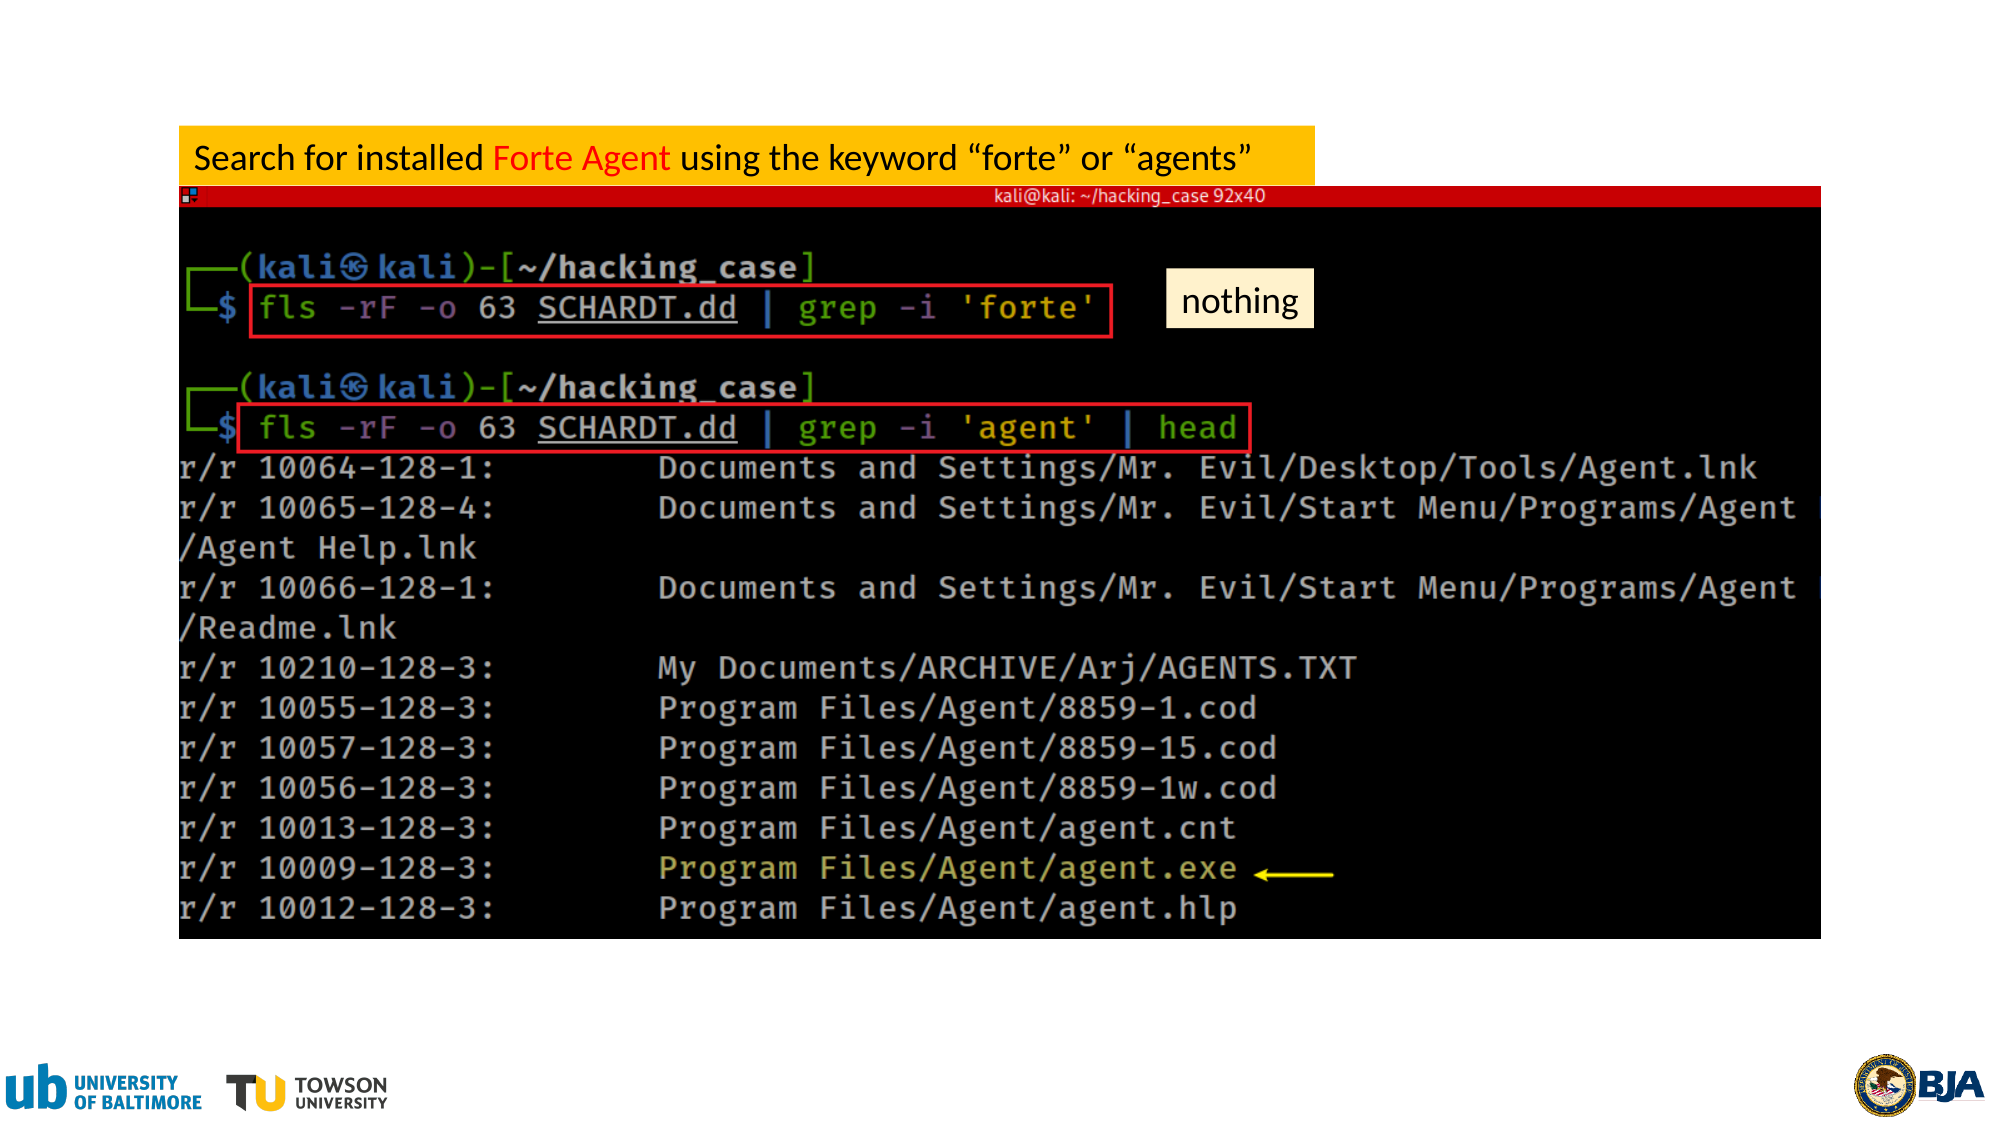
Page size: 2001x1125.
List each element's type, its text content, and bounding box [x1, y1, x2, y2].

text_box Search for installed Forte Agent using the keyword “forte” or “agents” [179, 125, 1315, 186]
picture [1854, 1054, 1986, 1117]
picture [179, 186, 1821, 939]
picture [0, 1031, 407, 1125]
